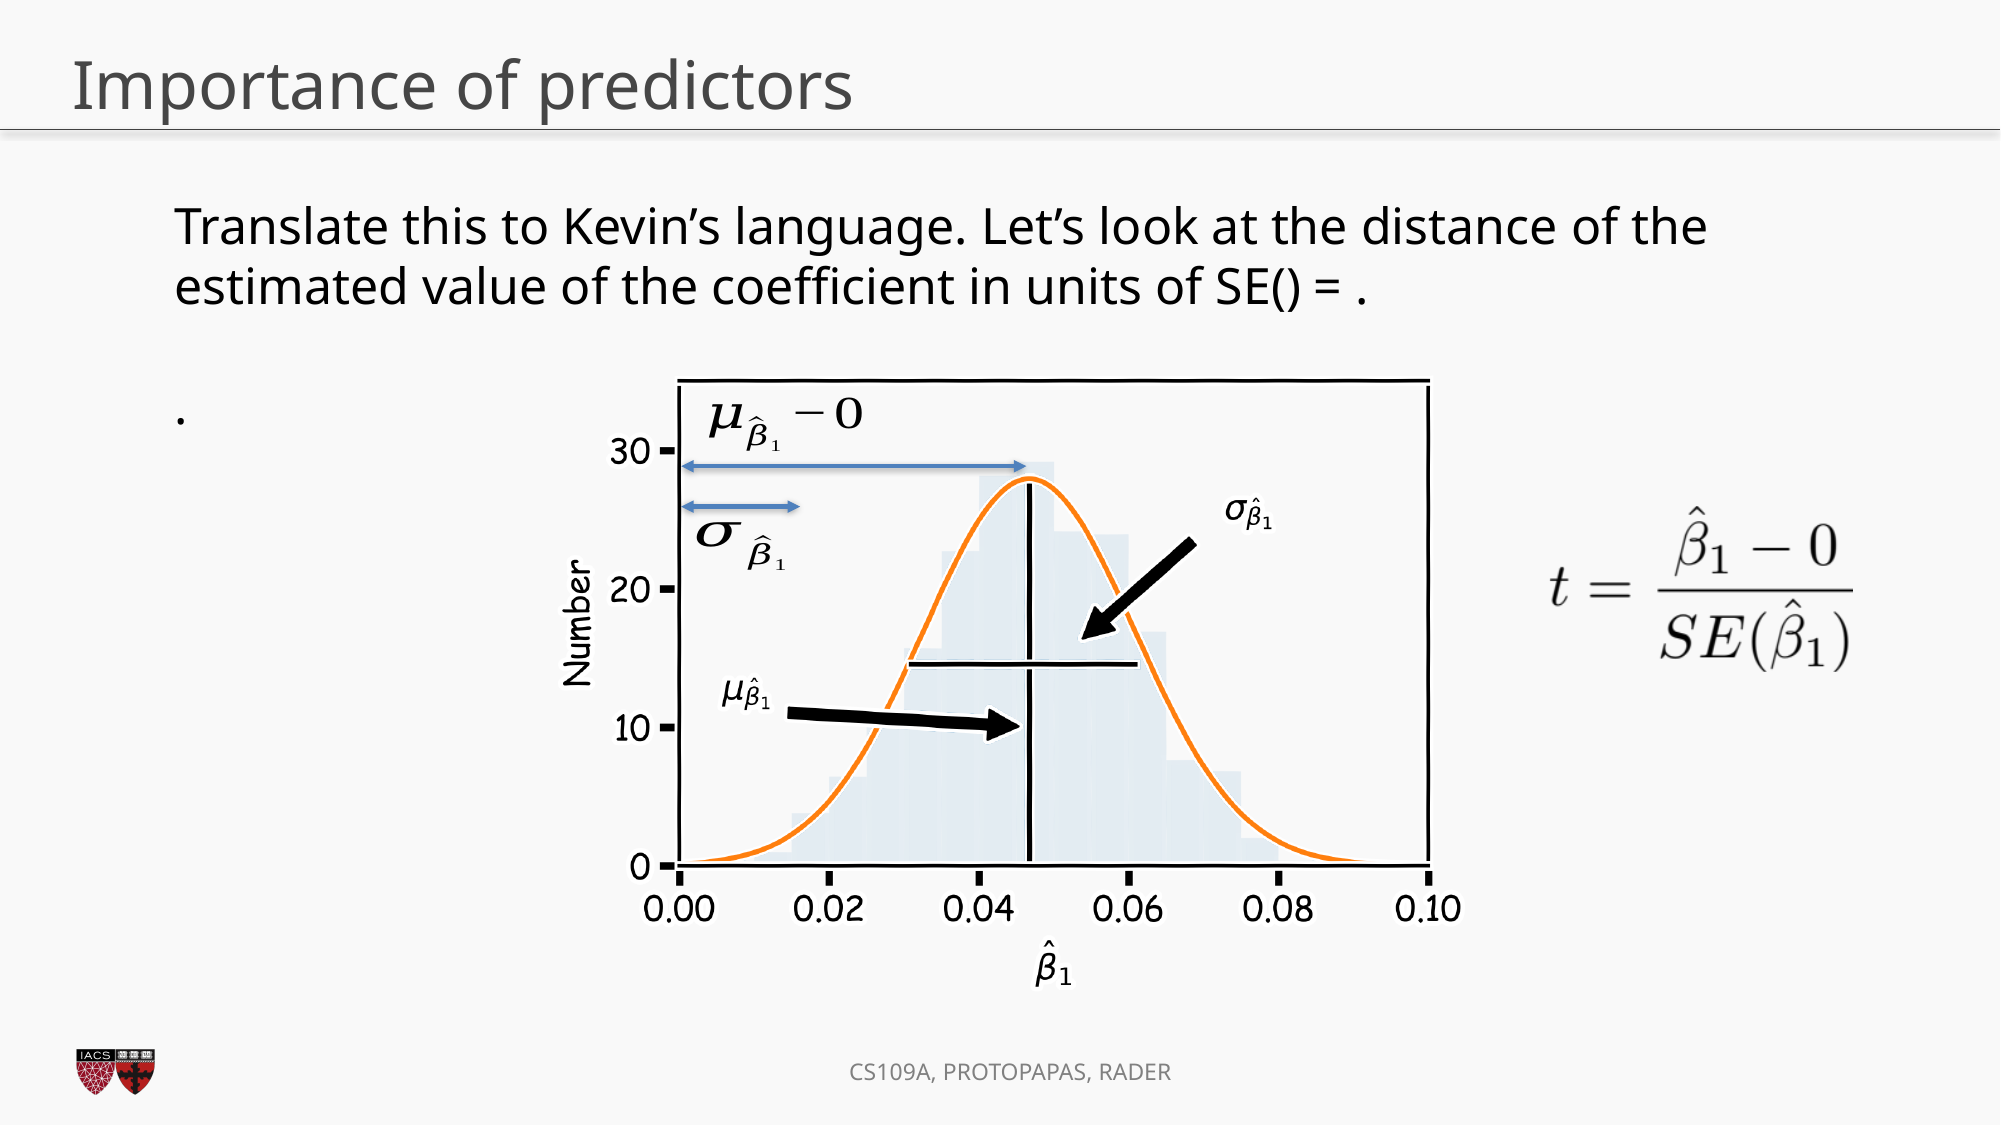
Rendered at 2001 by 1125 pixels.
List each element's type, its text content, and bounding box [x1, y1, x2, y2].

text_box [465, 295, 1535, 1009]
picture [75, 1049, 155, 1095]
title Importance of predictors [57, 35, 1943, 162]
picture [1549, 506, 1854, 672]
